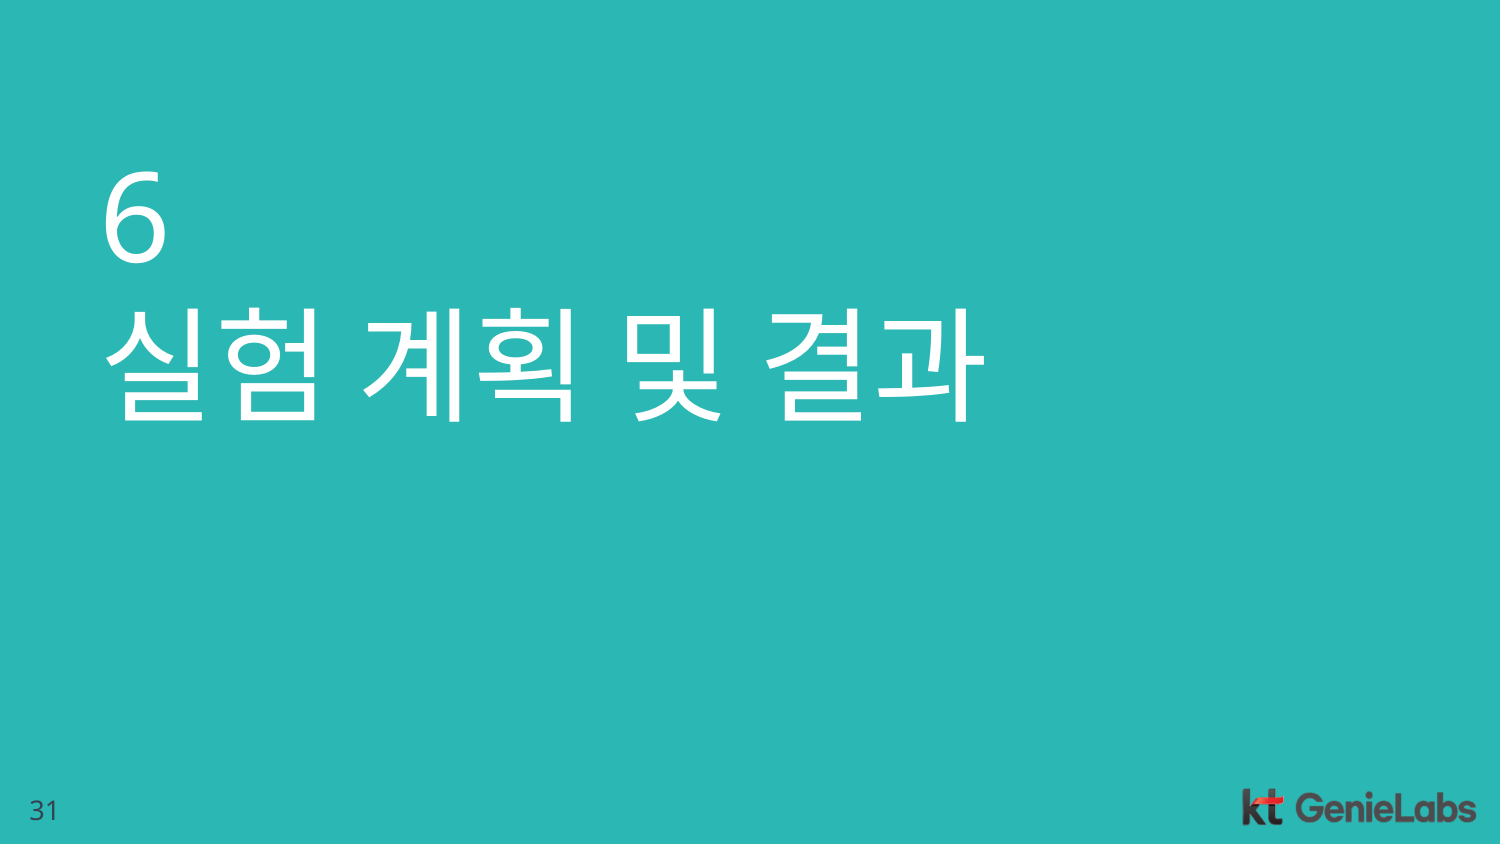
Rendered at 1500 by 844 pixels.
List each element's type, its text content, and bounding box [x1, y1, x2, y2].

slide_number 31 [0, 779, 90, 844]
title 6 실험 계획 및 결과 [99, 137, 1375, 438]
picture [1236, 779, 1485, 832]
